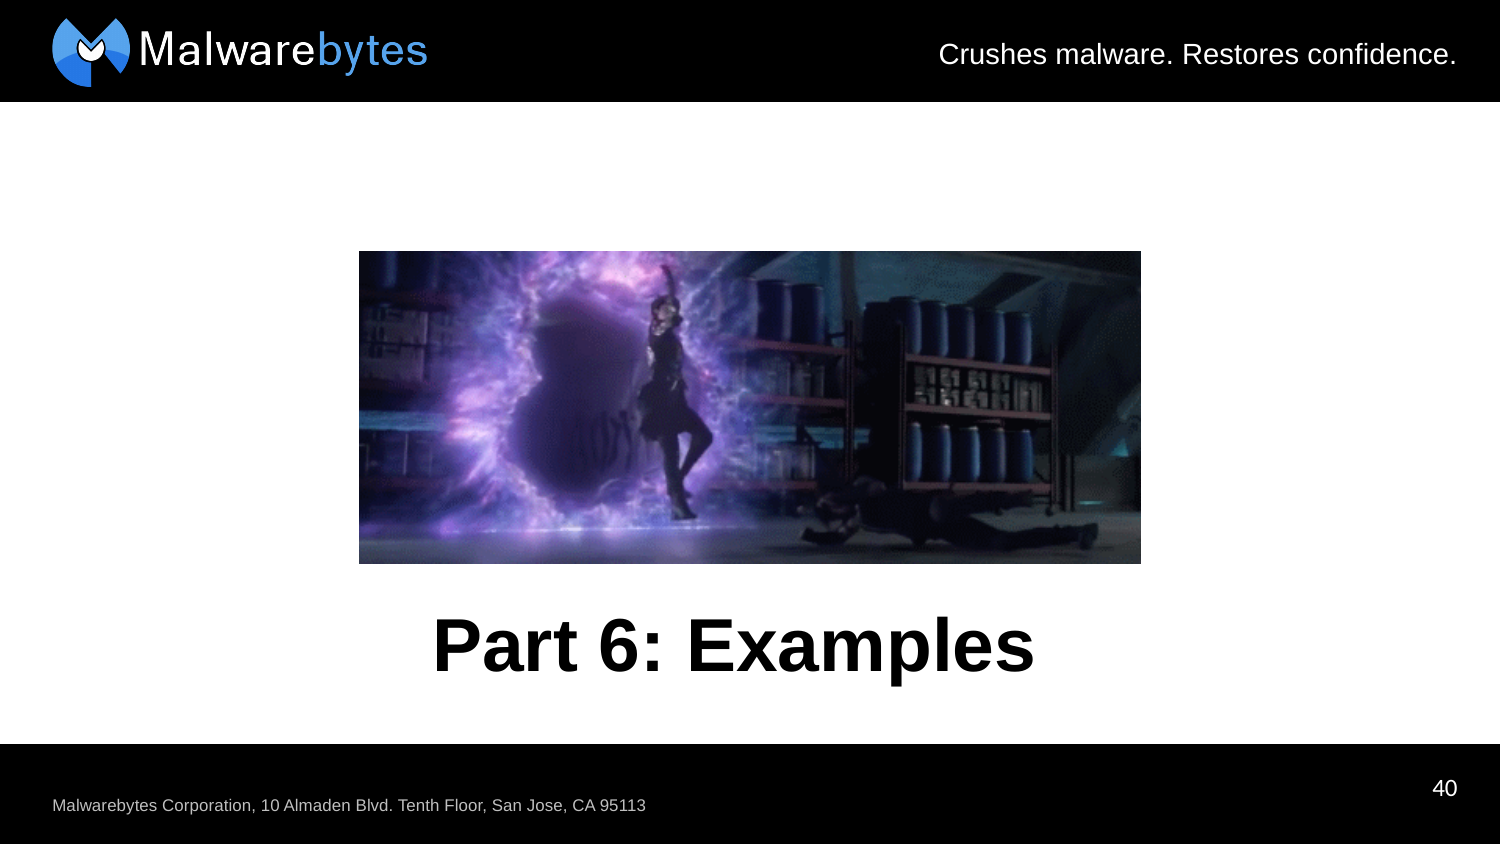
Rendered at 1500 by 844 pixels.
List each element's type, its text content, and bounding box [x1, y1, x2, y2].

title Part 6: Examples [417, 570, 1500, 715]
picture [359, 250, 1141, 564]
picture [0, 0, 1500, 103]
picture [0, 743, 1500, 844]
